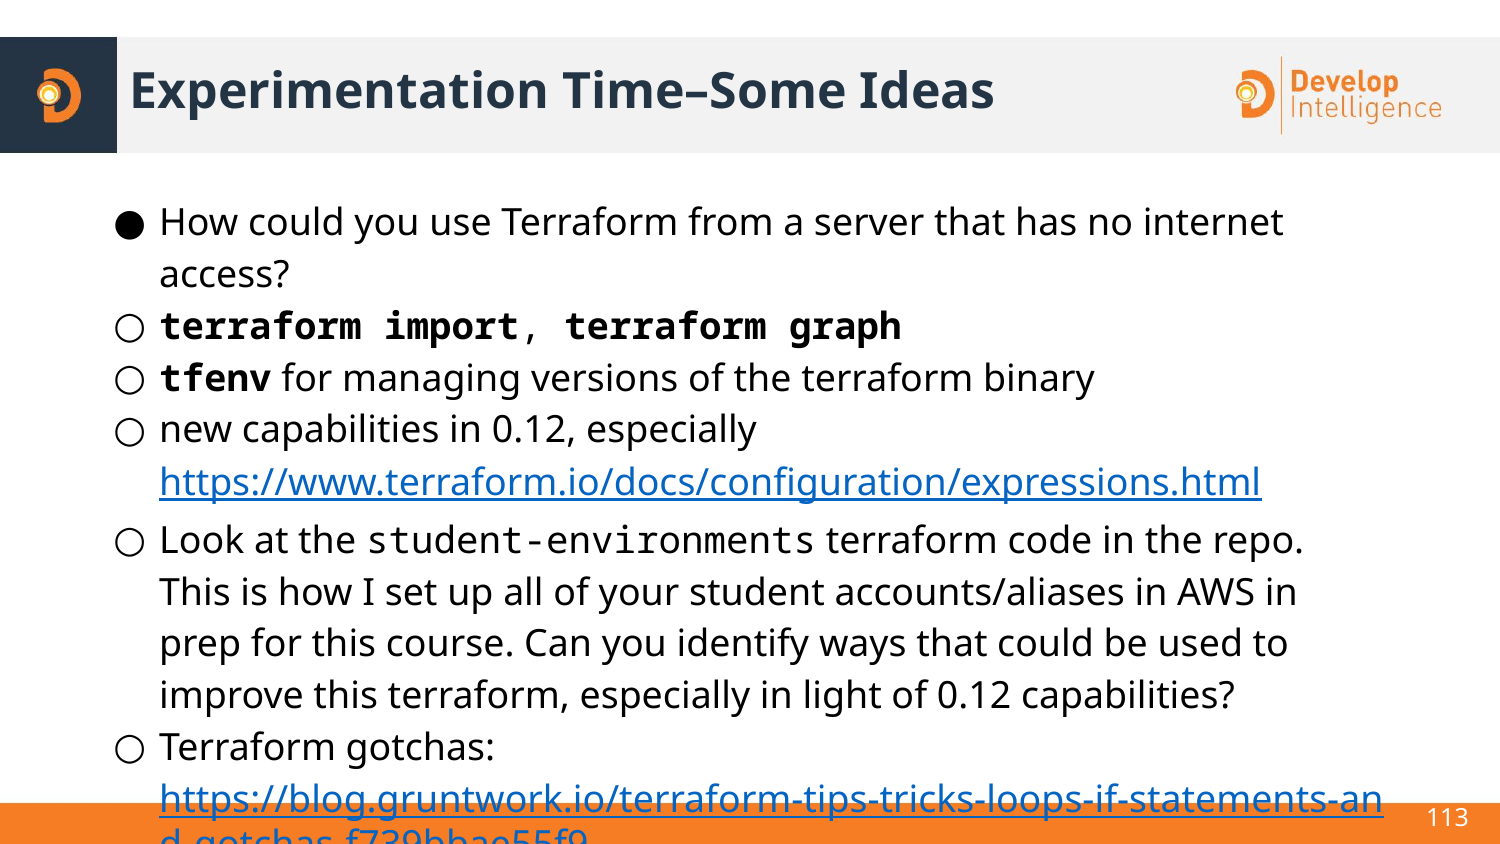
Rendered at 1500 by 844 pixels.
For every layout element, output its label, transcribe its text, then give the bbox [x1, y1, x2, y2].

slide_number 113 [1396, 800, 1499, 838]
picture [0, 0, 1500, 844]
title Experimentation Time–Some Ideas [118, 36, 1500, 148]
list How could you use Terraform from a server that has no internet access? terraform import, terraform graph tfenv for managing versions of the terraform binary new capabilities in 0.12, especially https://www.terraform.io/docs/configuration/expressions.html Look at the student-environments terraform code in the repo. This is how I set up all of your student accounts/aliases in AWS in prep for this course. Can you identify ways that could be used to improve this terraform, especially in light of 0.12 capabilities? Terraform gotchas: https://blog.gruntwork.io/terraform-tips-tricks-loops-if-statements-and-gotchas-f739bbae55f9 and https://heap.io/blog/engineering/terraform-gotchas [102, 185, 1397, 758]
